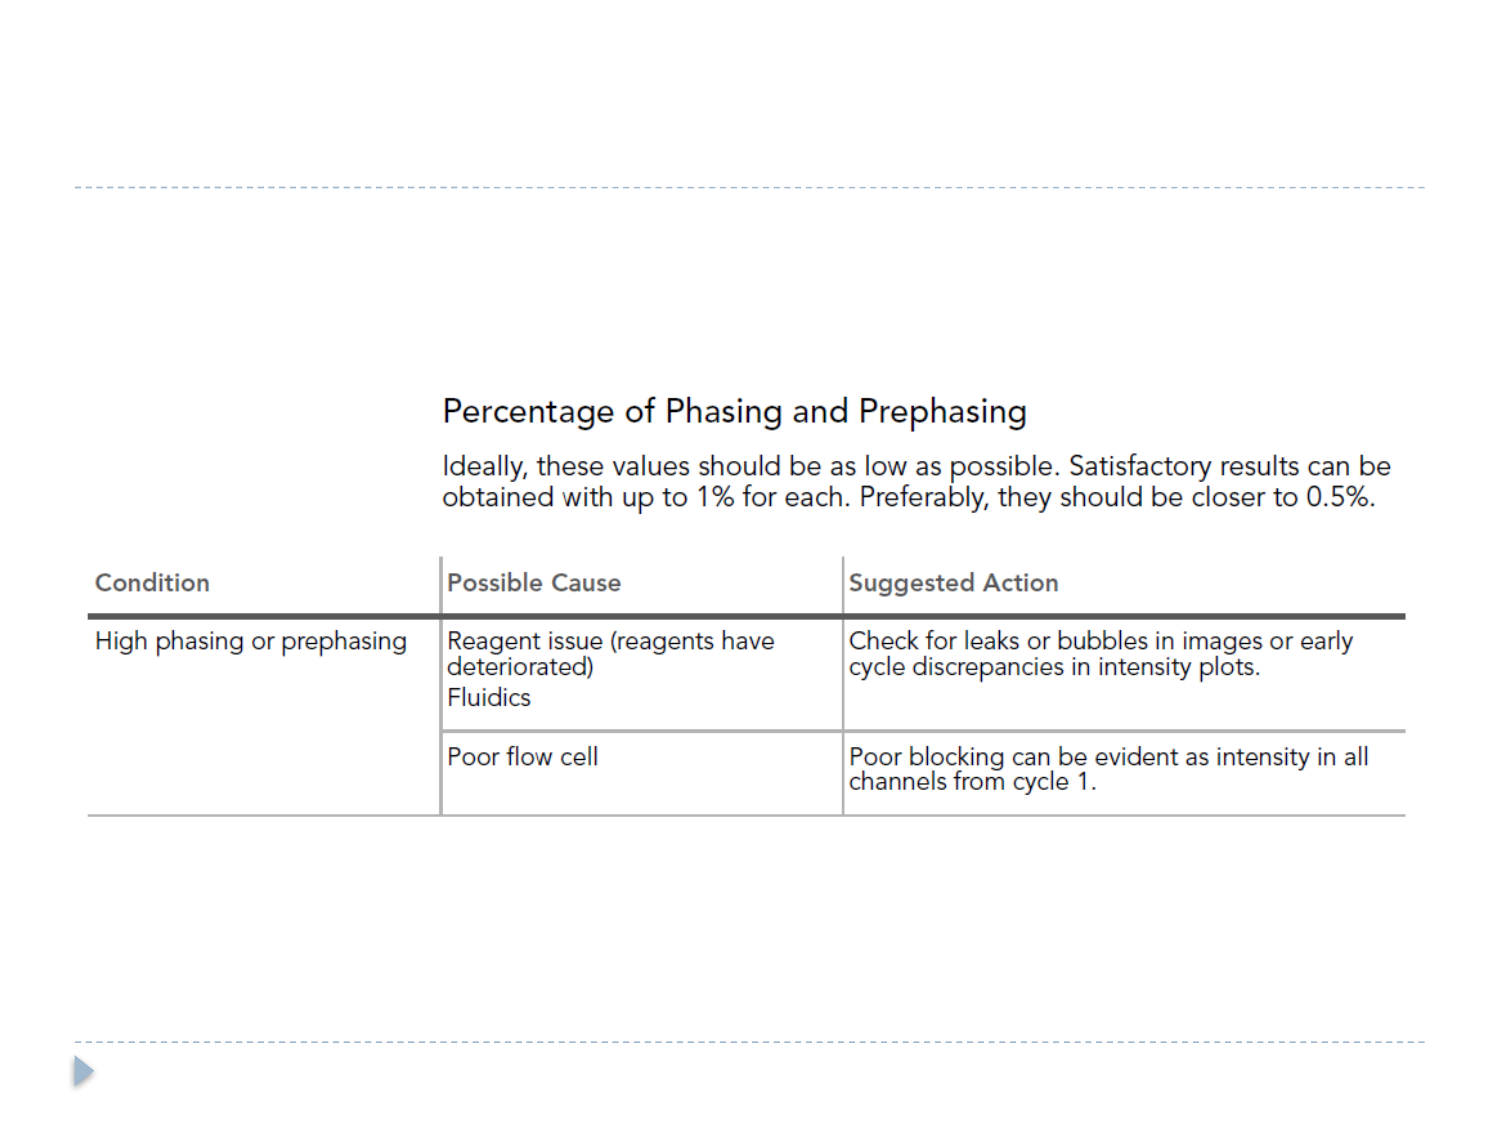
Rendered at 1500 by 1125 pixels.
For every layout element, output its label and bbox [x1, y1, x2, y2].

list [74, 383, 1426, 826]
